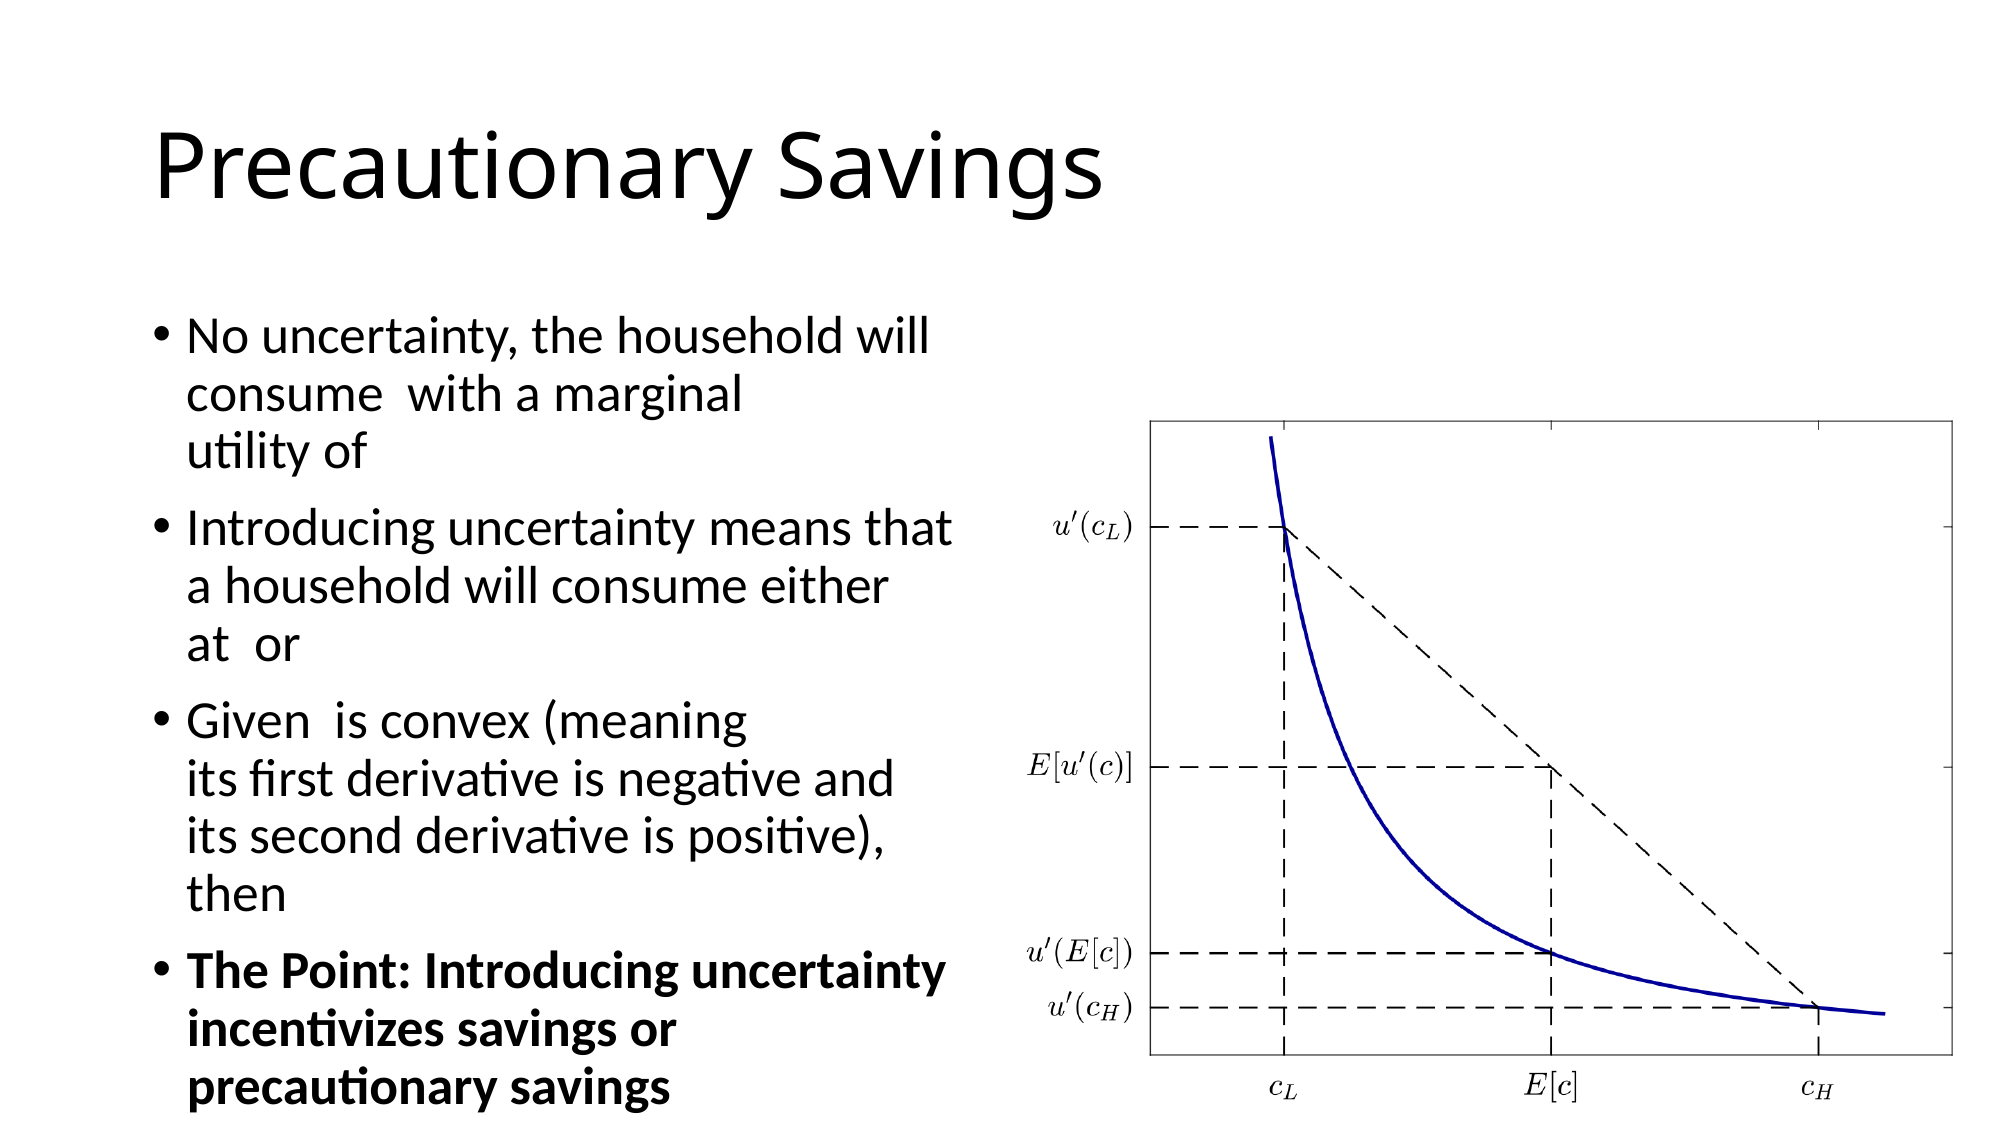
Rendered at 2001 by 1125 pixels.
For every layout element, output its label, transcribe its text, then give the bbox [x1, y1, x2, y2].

picture [1022, 369, 2000, 1125]
title Precautionary Savings [137, 59, 1863, 278]
